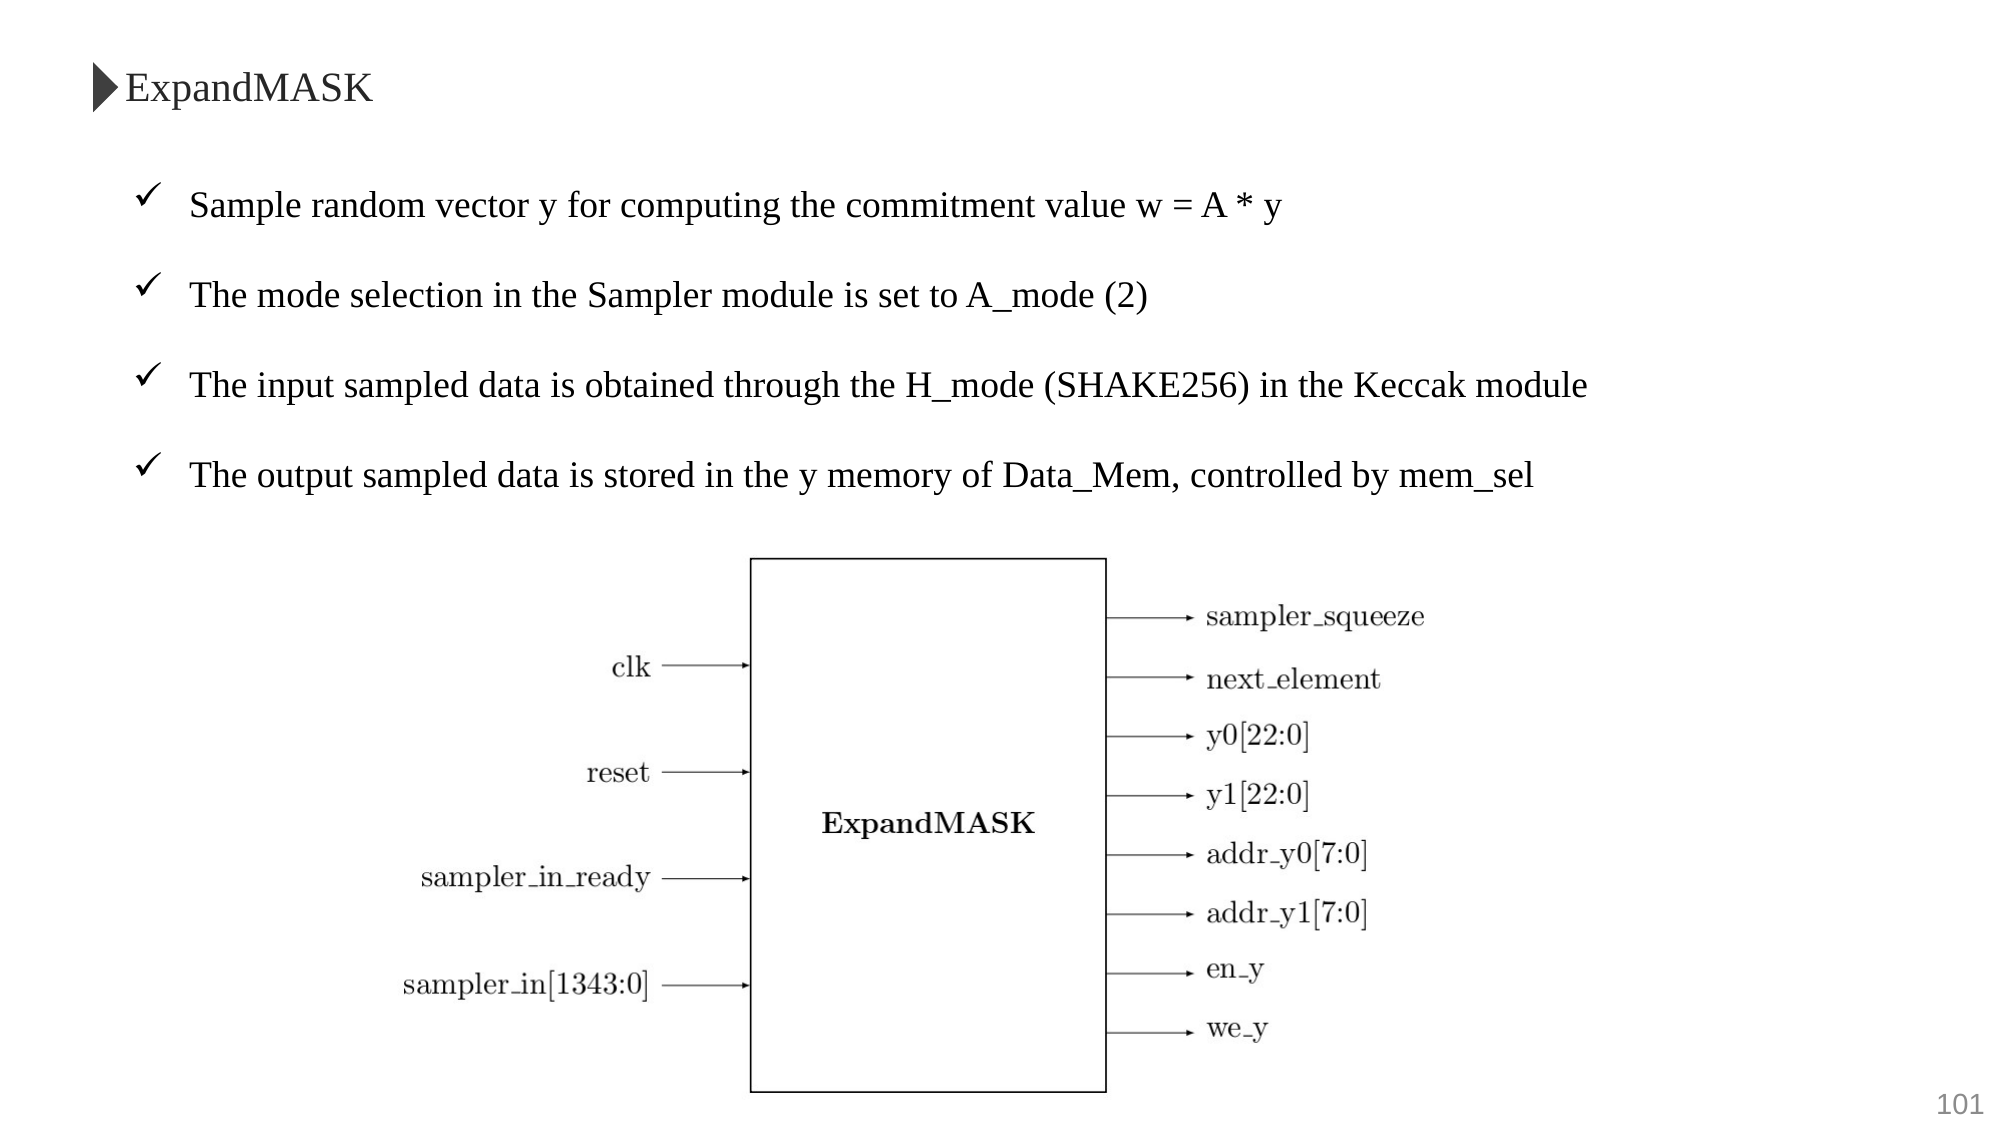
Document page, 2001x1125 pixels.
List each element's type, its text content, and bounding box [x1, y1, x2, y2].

slide_number 101 [1550, 1072, 2000, 1125]
picture [389, 546, 1453, 1103]
text_box Sample random vector y for computing the commitment value w = A * y The mode selection in the Sampler module is set to A_mode (2) The input sampled data is obtained through the H_mode (SHAKE256) in the Keccak module The output sampled data is stored in the y memory of Data_Mem, controlled by mem_sel [118, 127, 1724, 503]
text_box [93, 52, 390, 118]
